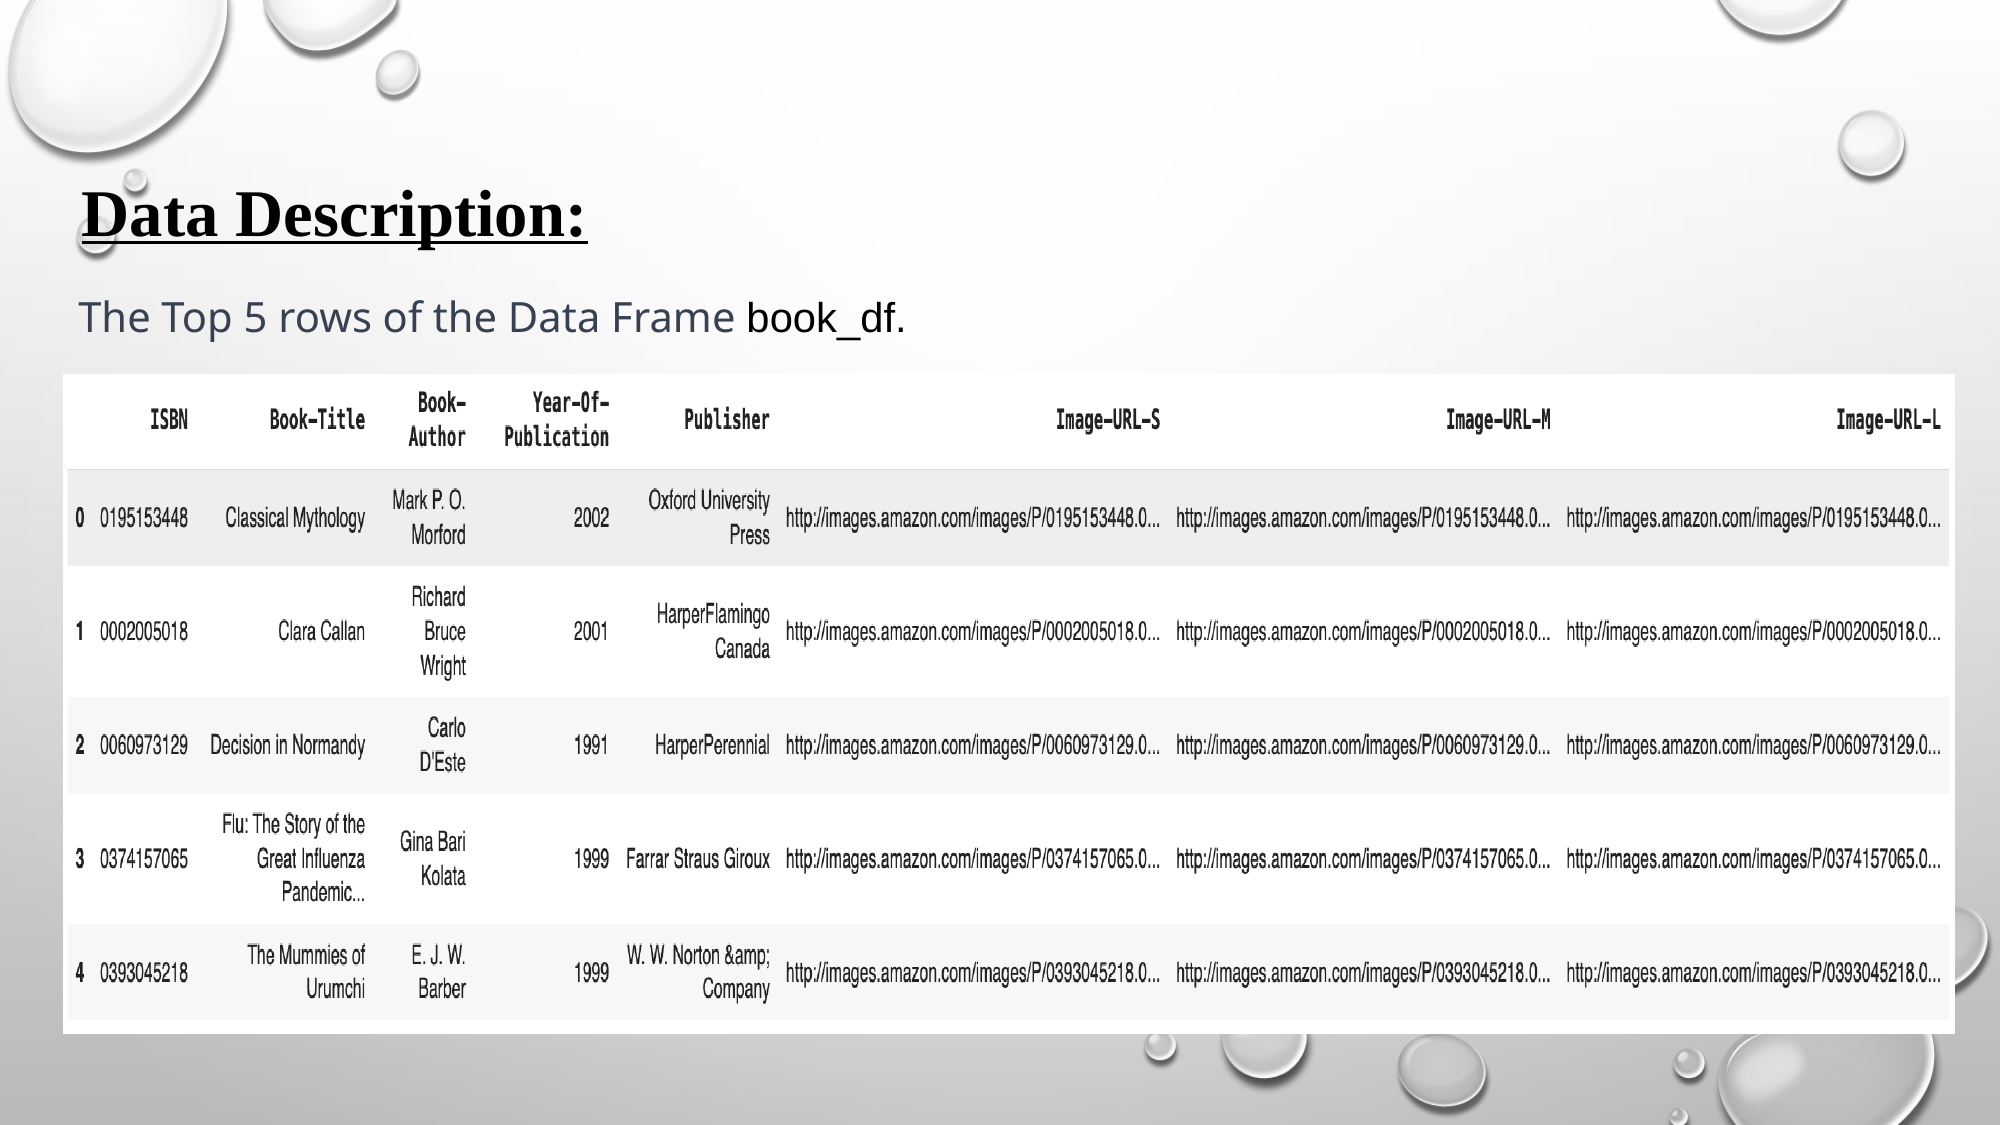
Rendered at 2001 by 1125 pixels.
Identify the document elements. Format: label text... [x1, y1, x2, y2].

text_box The Top 5 rows of the Data Frame book_df. [63, 283, 1196, 349]
text_box Data Description: [66, 162, 630, 258]
picture [0, 0, 2000, 1125]
